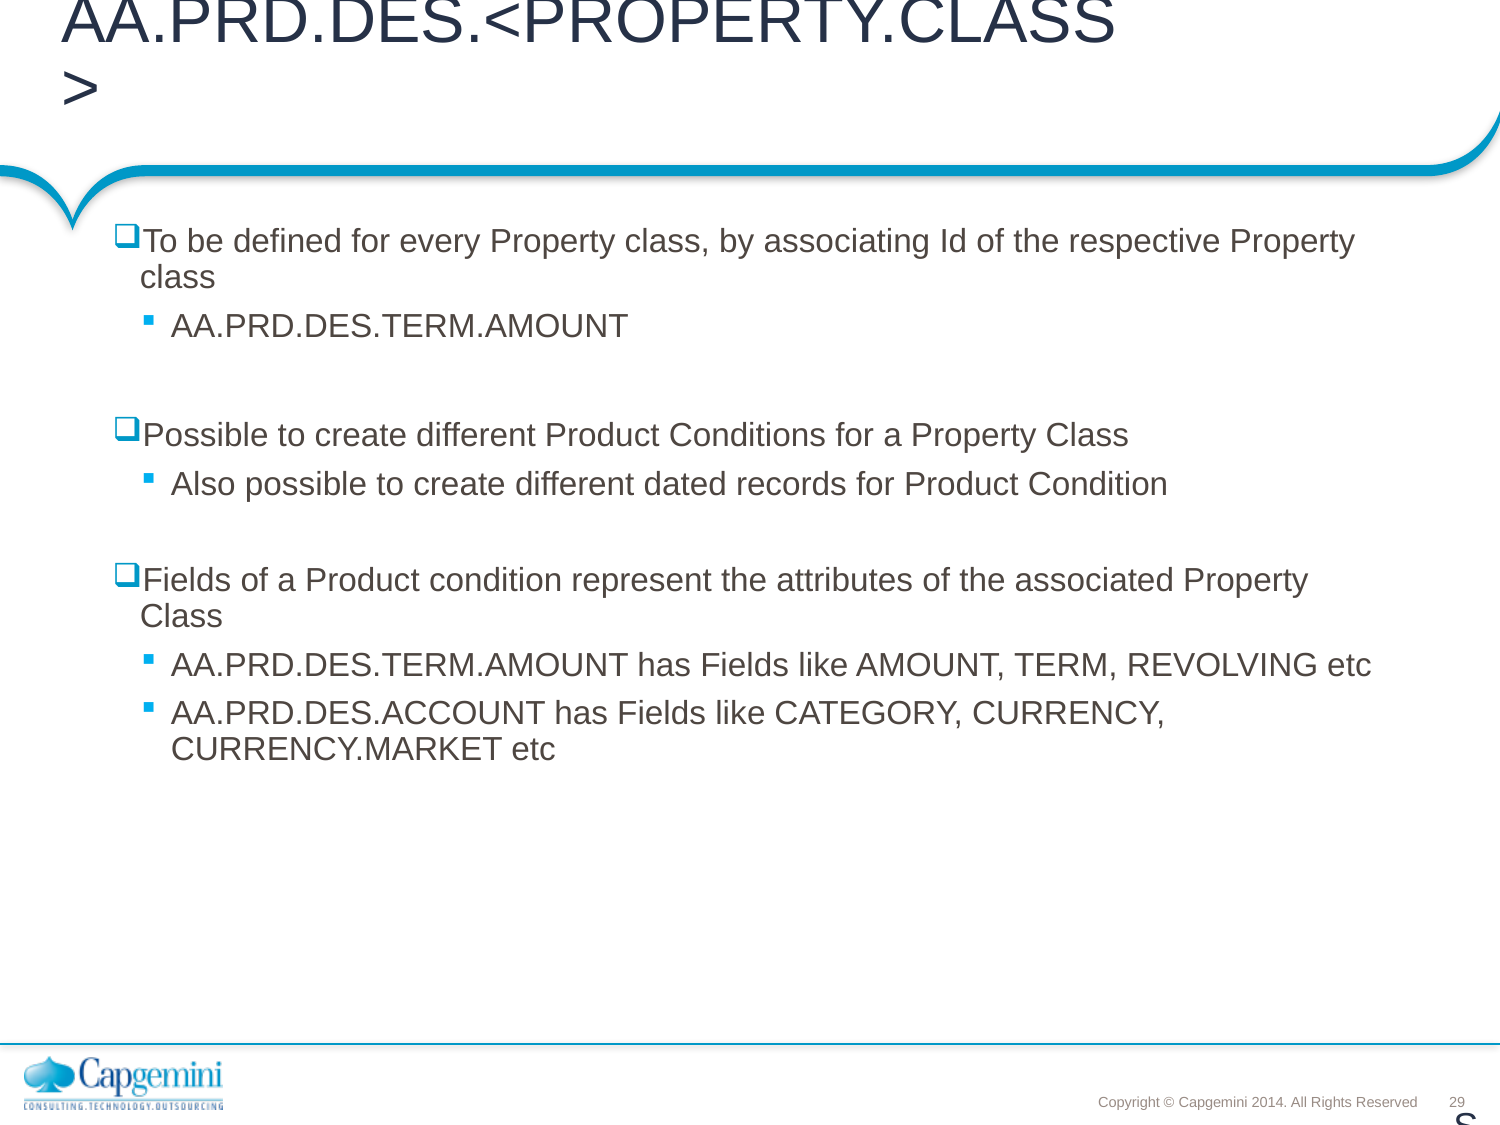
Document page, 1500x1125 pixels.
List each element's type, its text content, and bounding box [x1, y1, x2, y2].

title AA.PRD.DES.<PROPERTY.CLASS> [12, 23, 1163, 90]
list To be defined for every Property class, by associating Id of the respective Property class AA.PRD.DES.TERM.AMOUNT Possible to create different Product Conditions for a Property Class Also possible to create different dated records for Product Condition Fields of a Product condition represent the attributes of the associated Property Class AA.PRD.DES.TERM.AMOUNT has Fields like AMOUNT, TERM, REVOLVING etc AA.PRD.DES.ACCOUNT has Fields like CATEGORY, CURRENCY, CURRENCY.MARKET etc [112, 212, 1388, 1045]
slide_number Slide 29 [1438, 1094, 1478, 1117]
picture [24, 1056, 223, 1110]
